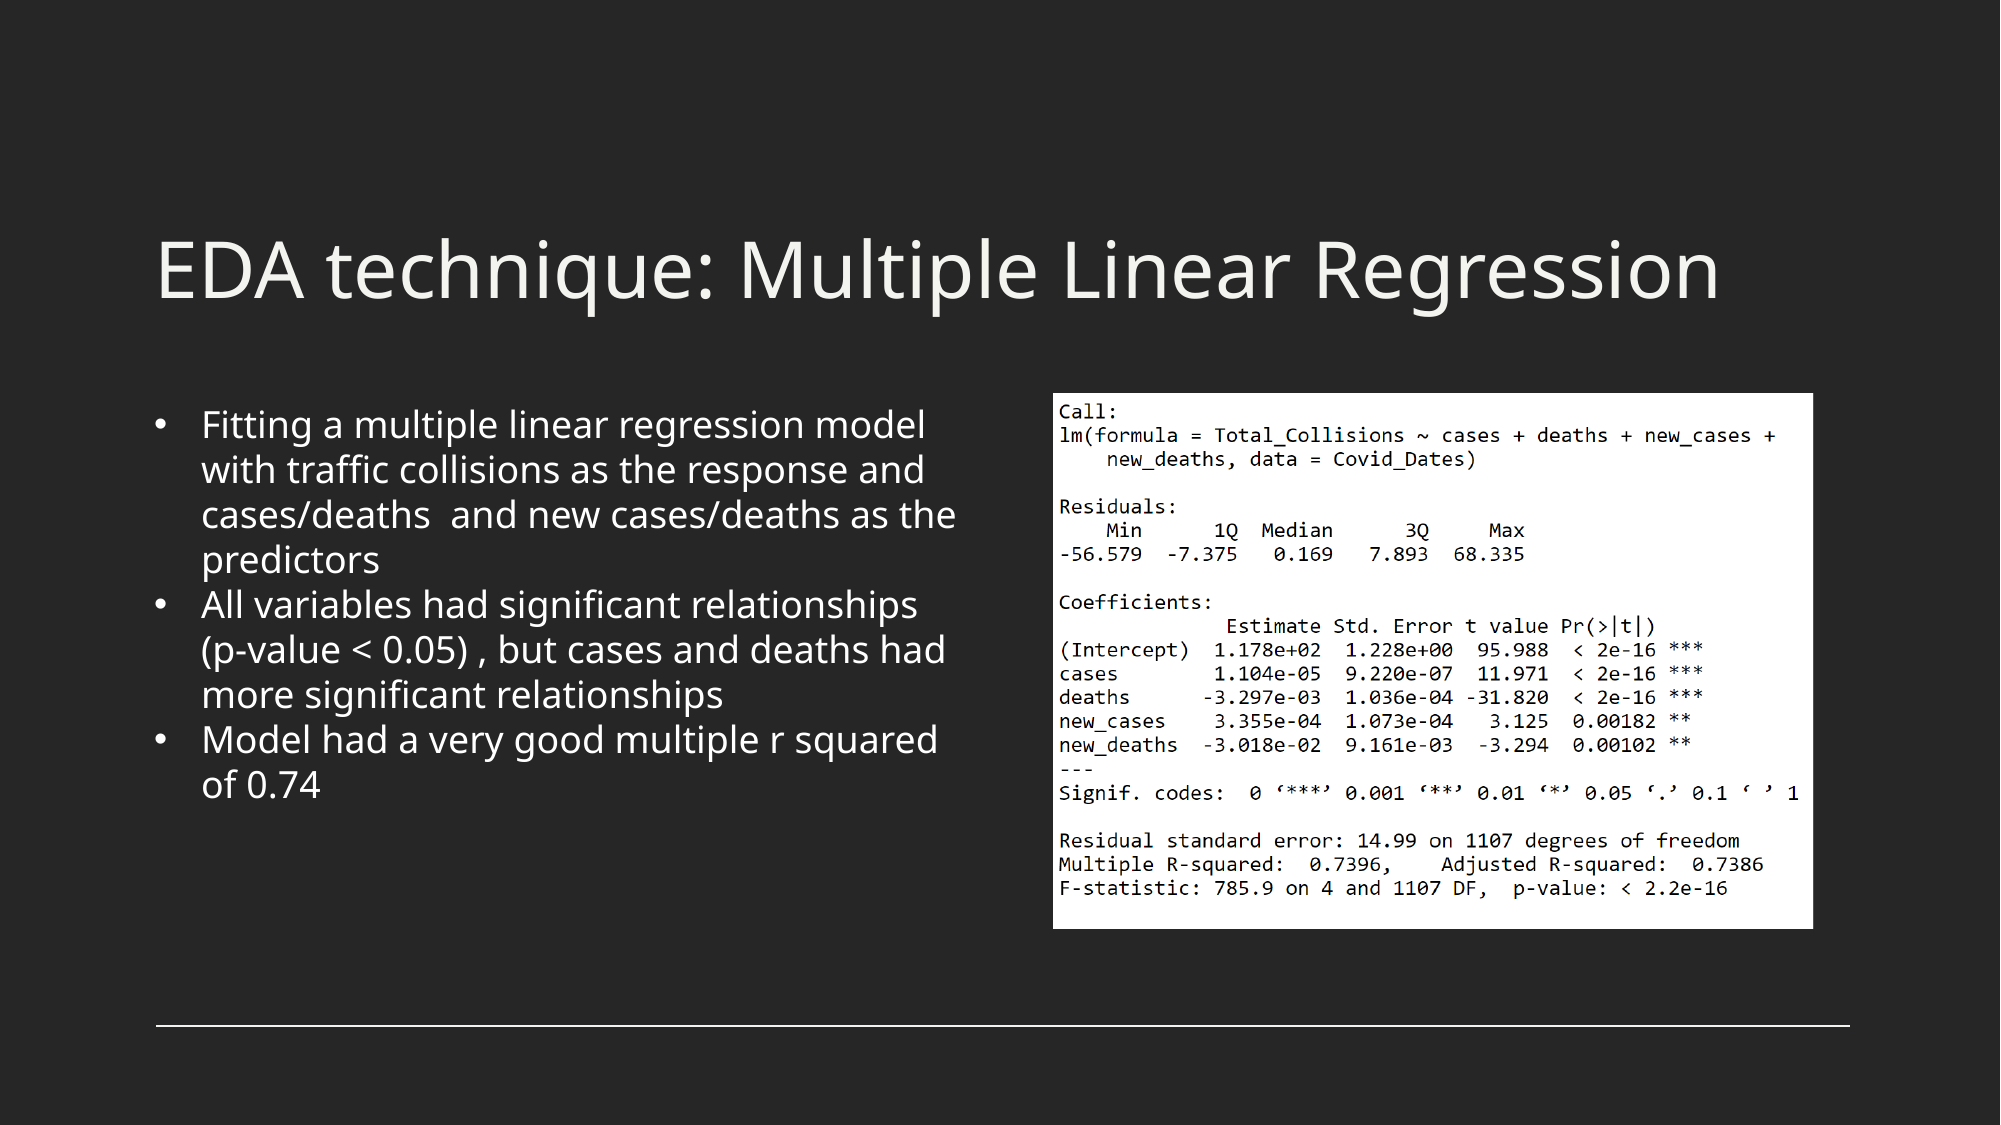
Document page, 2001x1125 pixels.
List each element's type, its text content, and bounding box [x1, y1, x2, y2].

text_box Fitting a multiple linear regression model with traffic collisions as the response and cases/deaths and new cases/deaths as the predictors All variables had significant relationships (p-value < 0.05) , but cases and deaths had more significant relationships Model had a very good multiple r squared of 0.74 [139, 393, 974, 859]
title EDA technique: Multiple Linear Regression [139, 143, 1850, 322]
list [1053, 393, 1814, 930]
